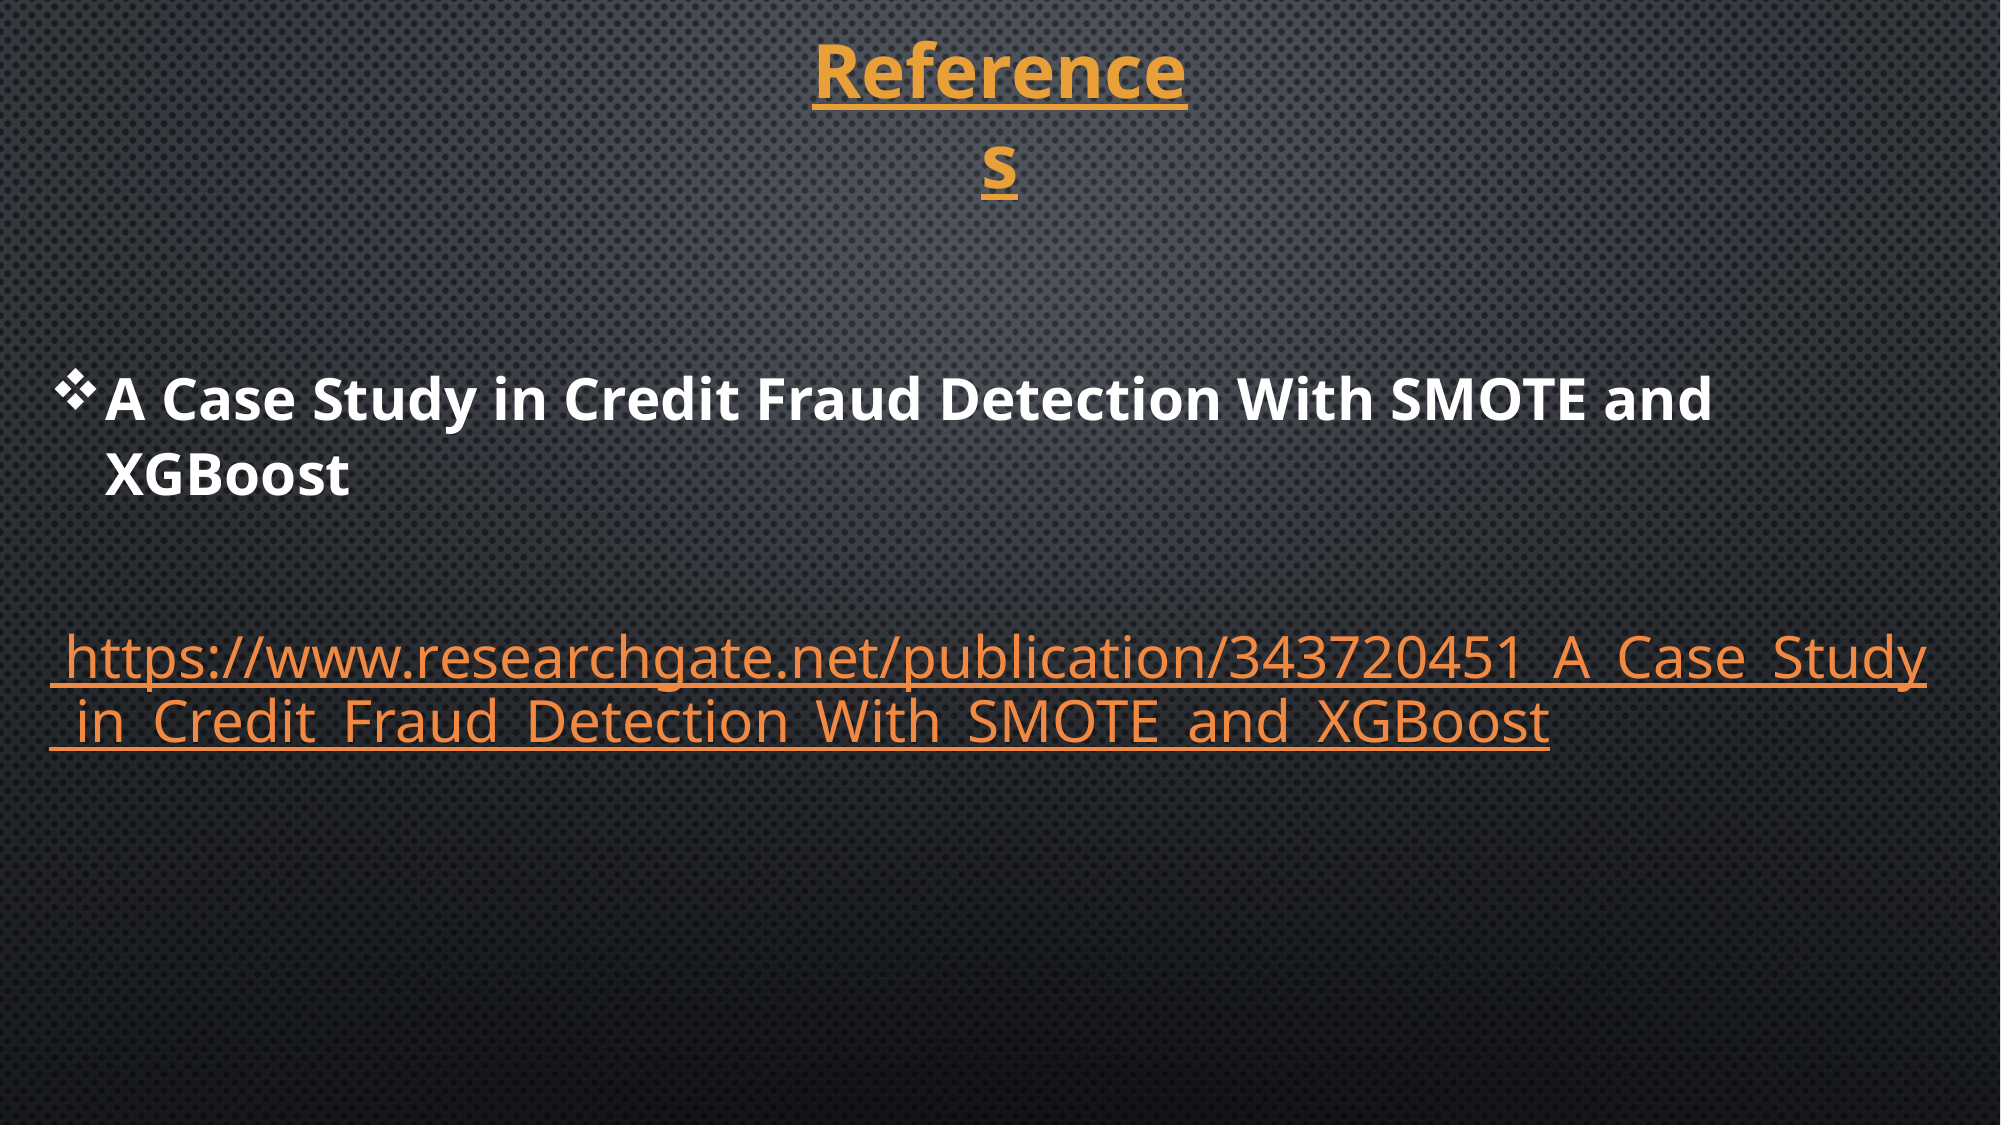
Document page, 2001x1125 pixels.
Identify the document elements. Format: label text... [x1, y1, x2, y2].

text_box References [780, 16, 1220, 212]
text_box A Case Study in Credit Fraud Detection With SMOTE and XGBoost https://www.researchgate.net/publication/343720451_A_Case_Study_in_Credit_Fraud_Detection_With_SMOTE_and_XGBoost [34, 263, 1966, 788]
